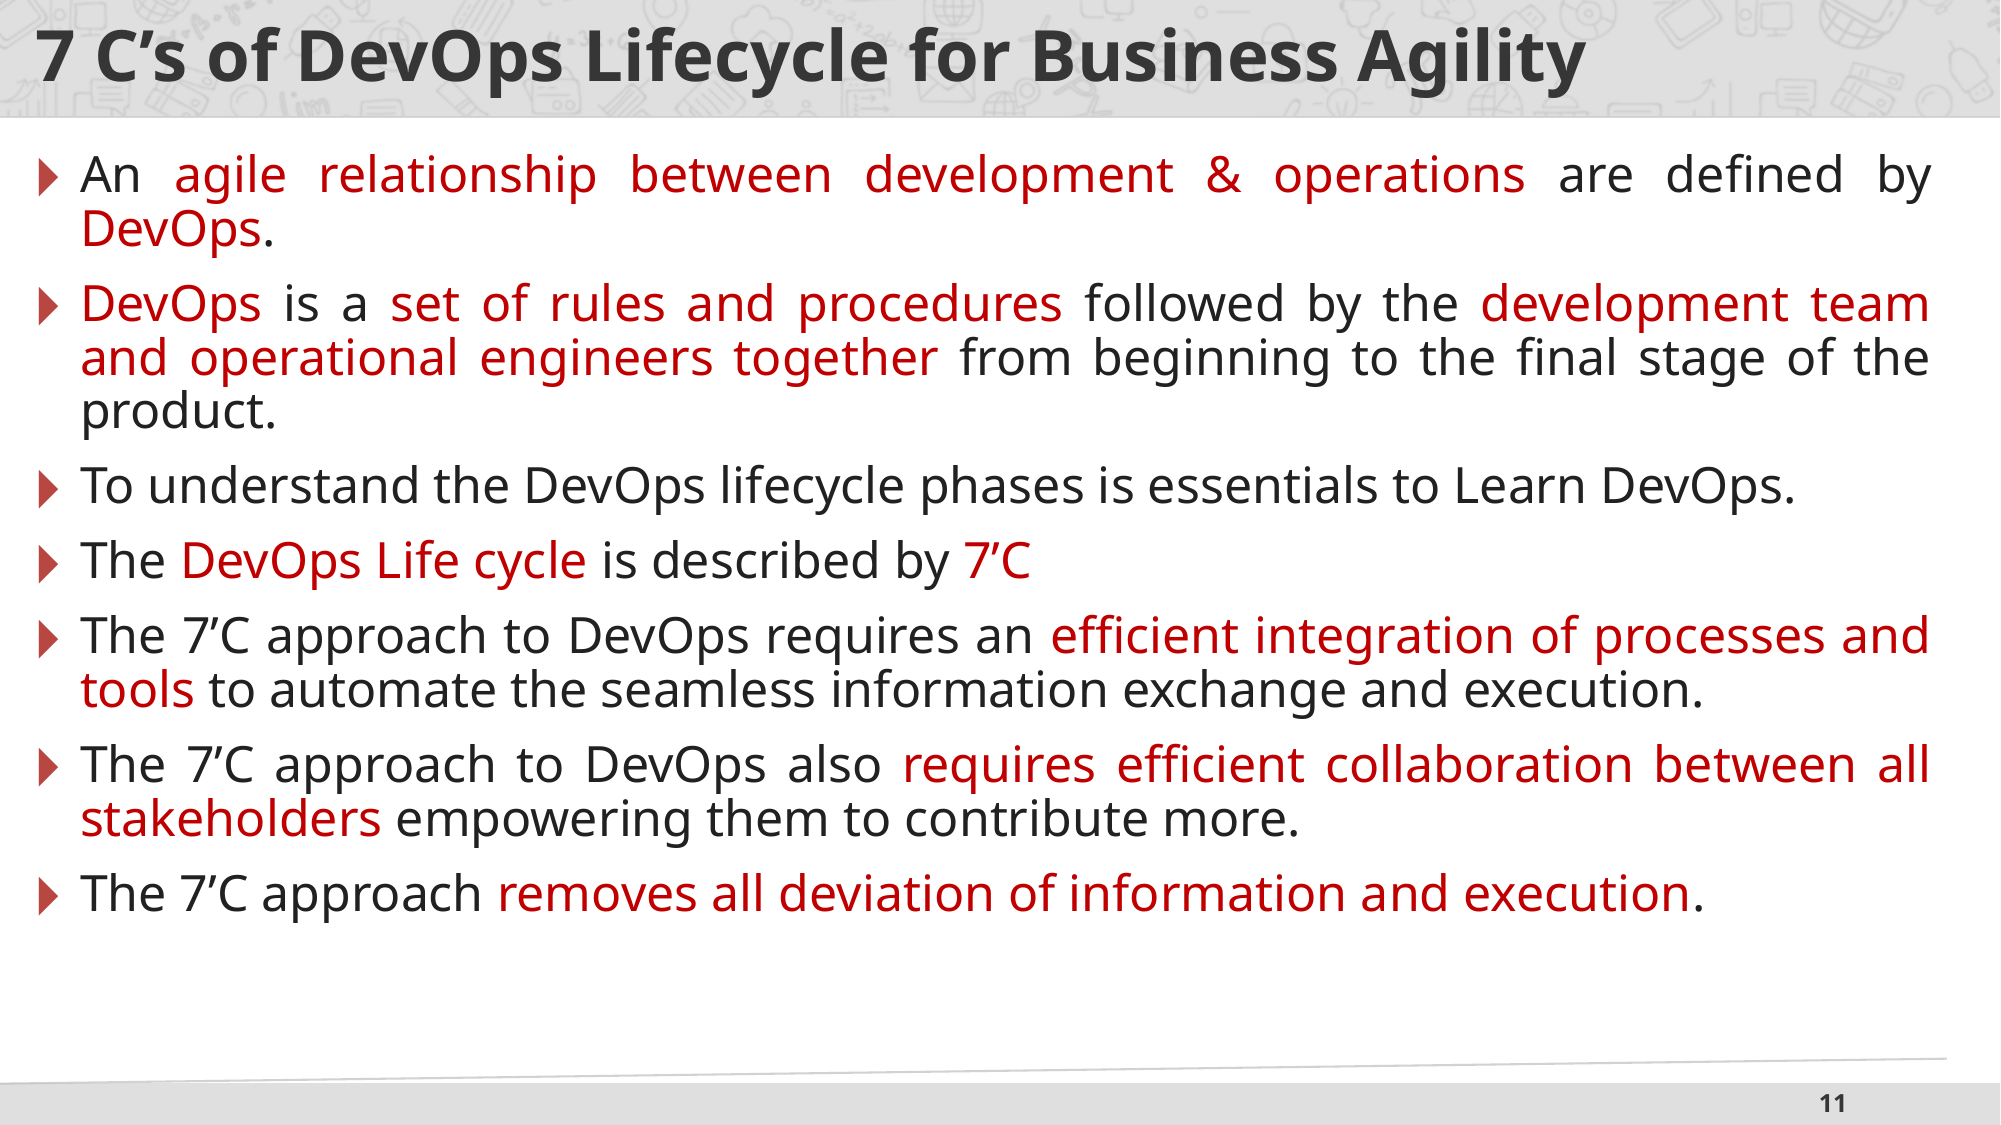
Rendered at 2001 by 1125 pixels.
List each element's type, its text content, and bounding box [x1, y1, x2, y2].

title 7 C’s of DevOps Lifecycle for Business Agility [0, 0, 2000, 117]
list An agile relationship between development & operations are defined by DevOps. DevOps is a set of rules and procedures followed by the development team and operational engineers together from beginning to the final stage of the product. To understand the DevOps lifecycle phases is essentials to Learn DevOps. The DevOps Life cycle is described by 7’C The 7’C approach to DevOps requires an efficient integration of processes and tools to automate the seamless information exchange and execution. The 7’C approach to DevOps also requires efficient collaboration between all stakeholders empowering them to contribute more. The 7’C approach removes all deviation of information and execution. [21, 141, 1947, 1047]
